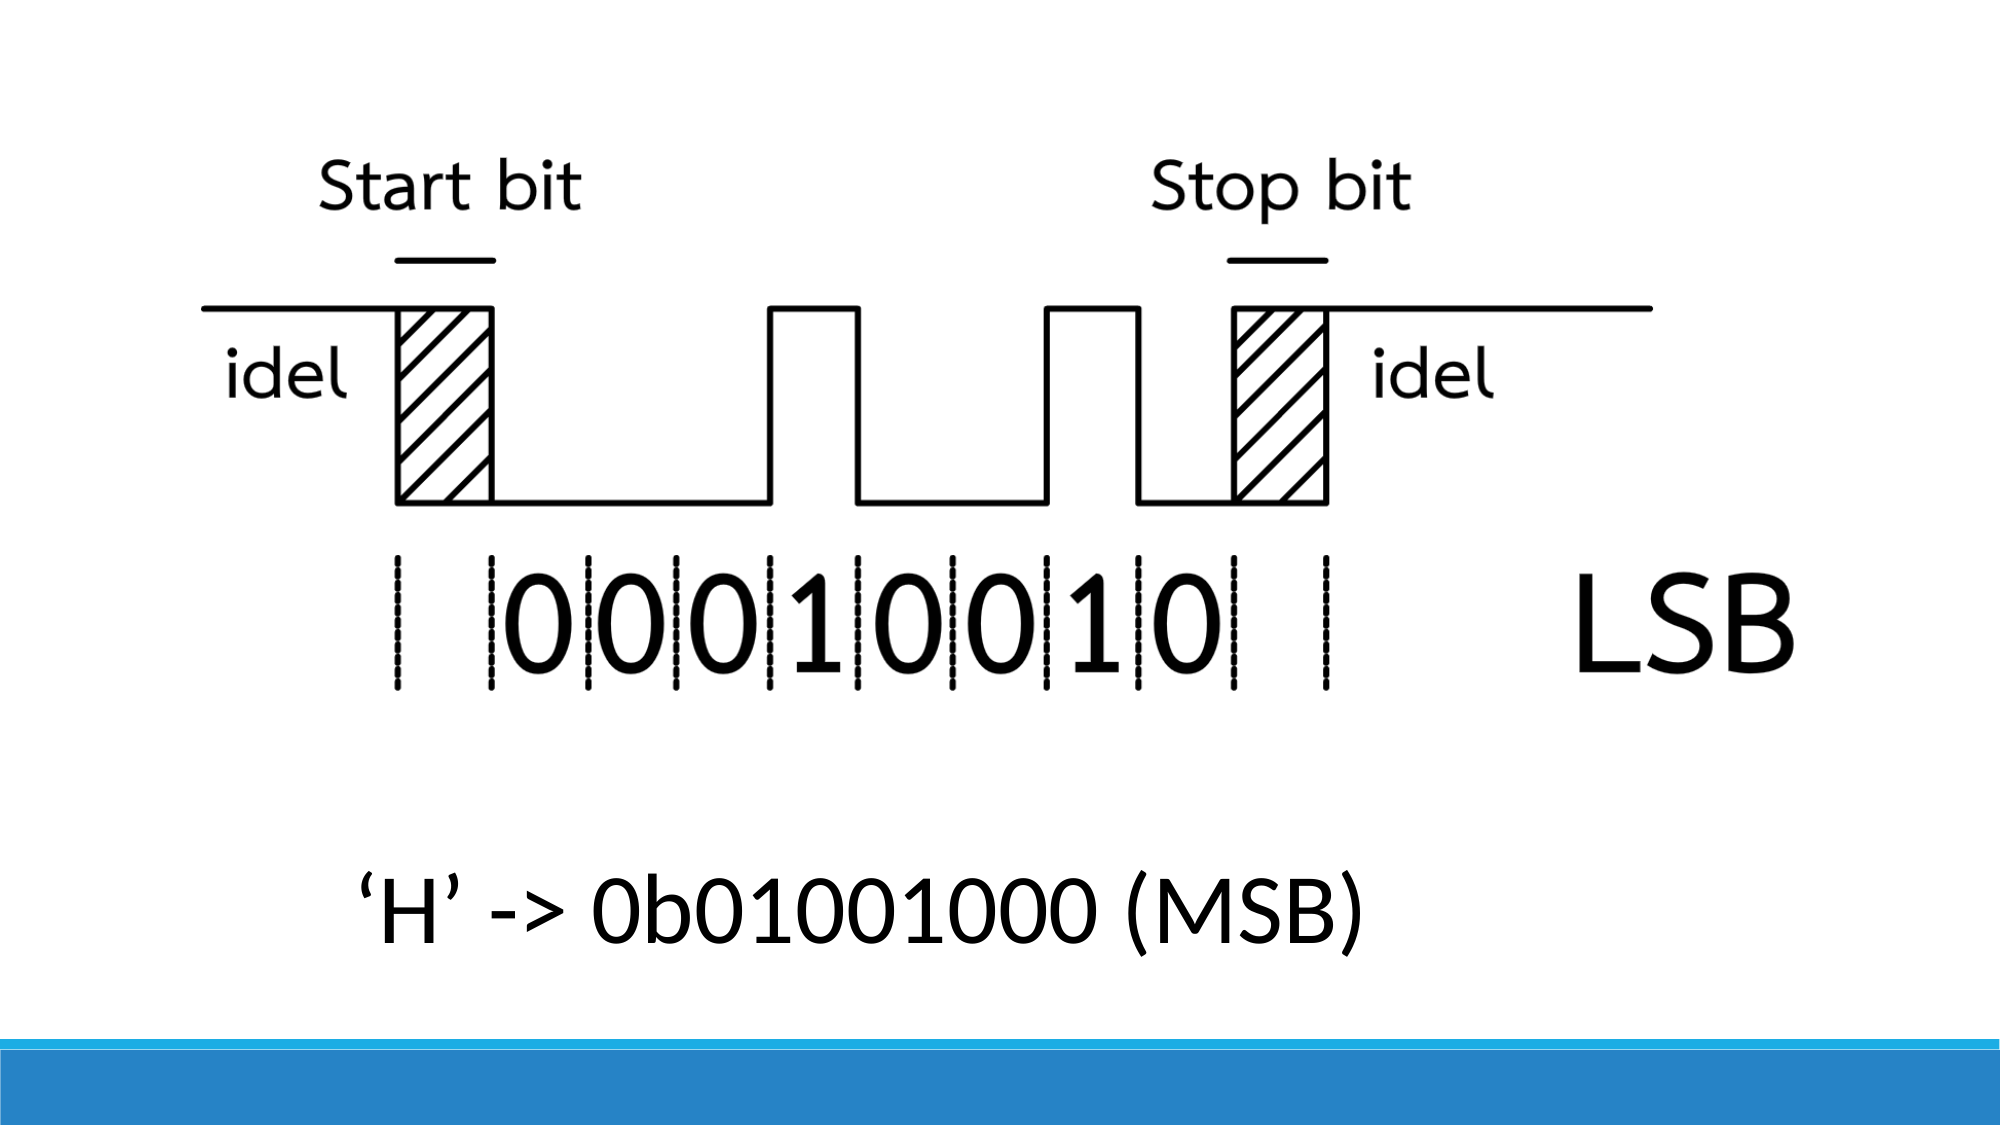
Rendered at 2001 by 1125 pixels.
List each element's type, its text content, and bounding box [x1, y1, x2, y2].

text_box ‘H’ -> 0b01001000 (MSB) [339, 835, 1408, 971]
picture [199, 121, 1801, 769]
